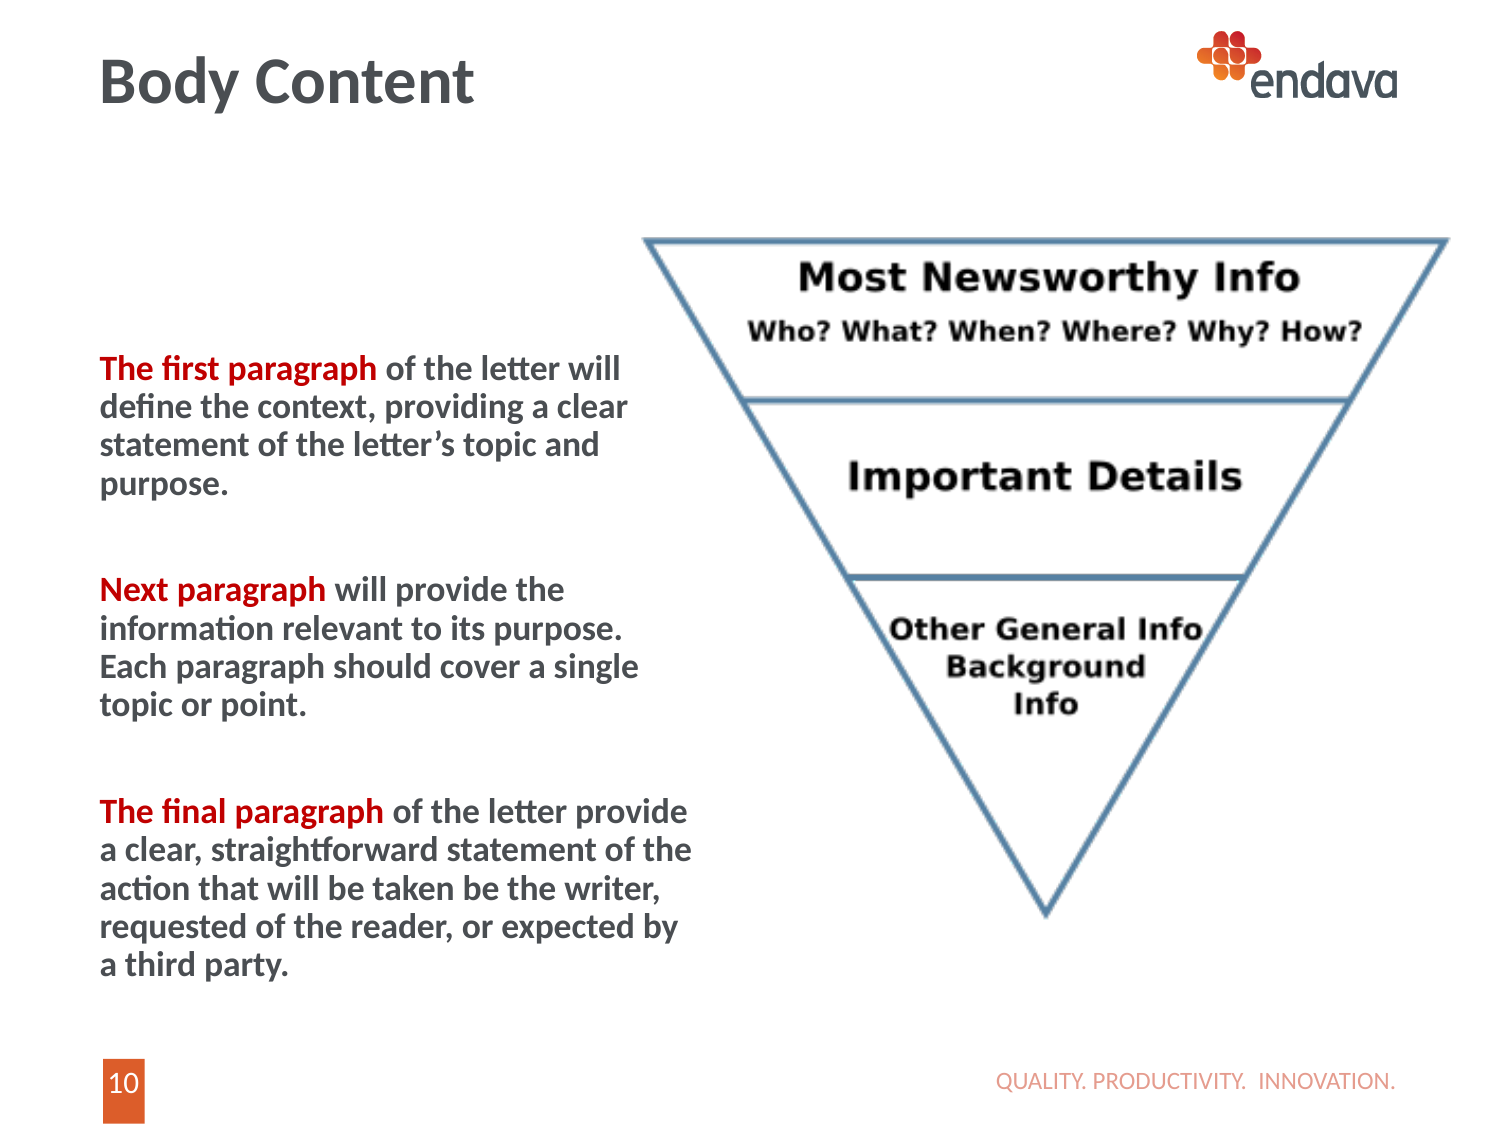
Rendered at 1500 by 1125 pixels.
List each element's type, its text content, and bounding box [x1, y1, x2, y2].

picture [623, 217, 1470, 939]
title Body Content [99, 38, 1148, 218]
slide_number QUALITY. PRODUCTIVITY. INNOVATION. [939, 1049, 1397, 1110]
text_box The first paragraph of the letter will define the context, providing a clear statement of the letter’s topic and purpose. Next paragraph will provide the information relevant to its purpose. Each paragraph should cover a single topic or point. The final paragraph of the letter provide a clear, straightforward statement of the action that will be taken be the writer, requested of the reader, or expected by a third party. [99, 341, 718, 993]
picture [1197, 31, 1397, 98]
